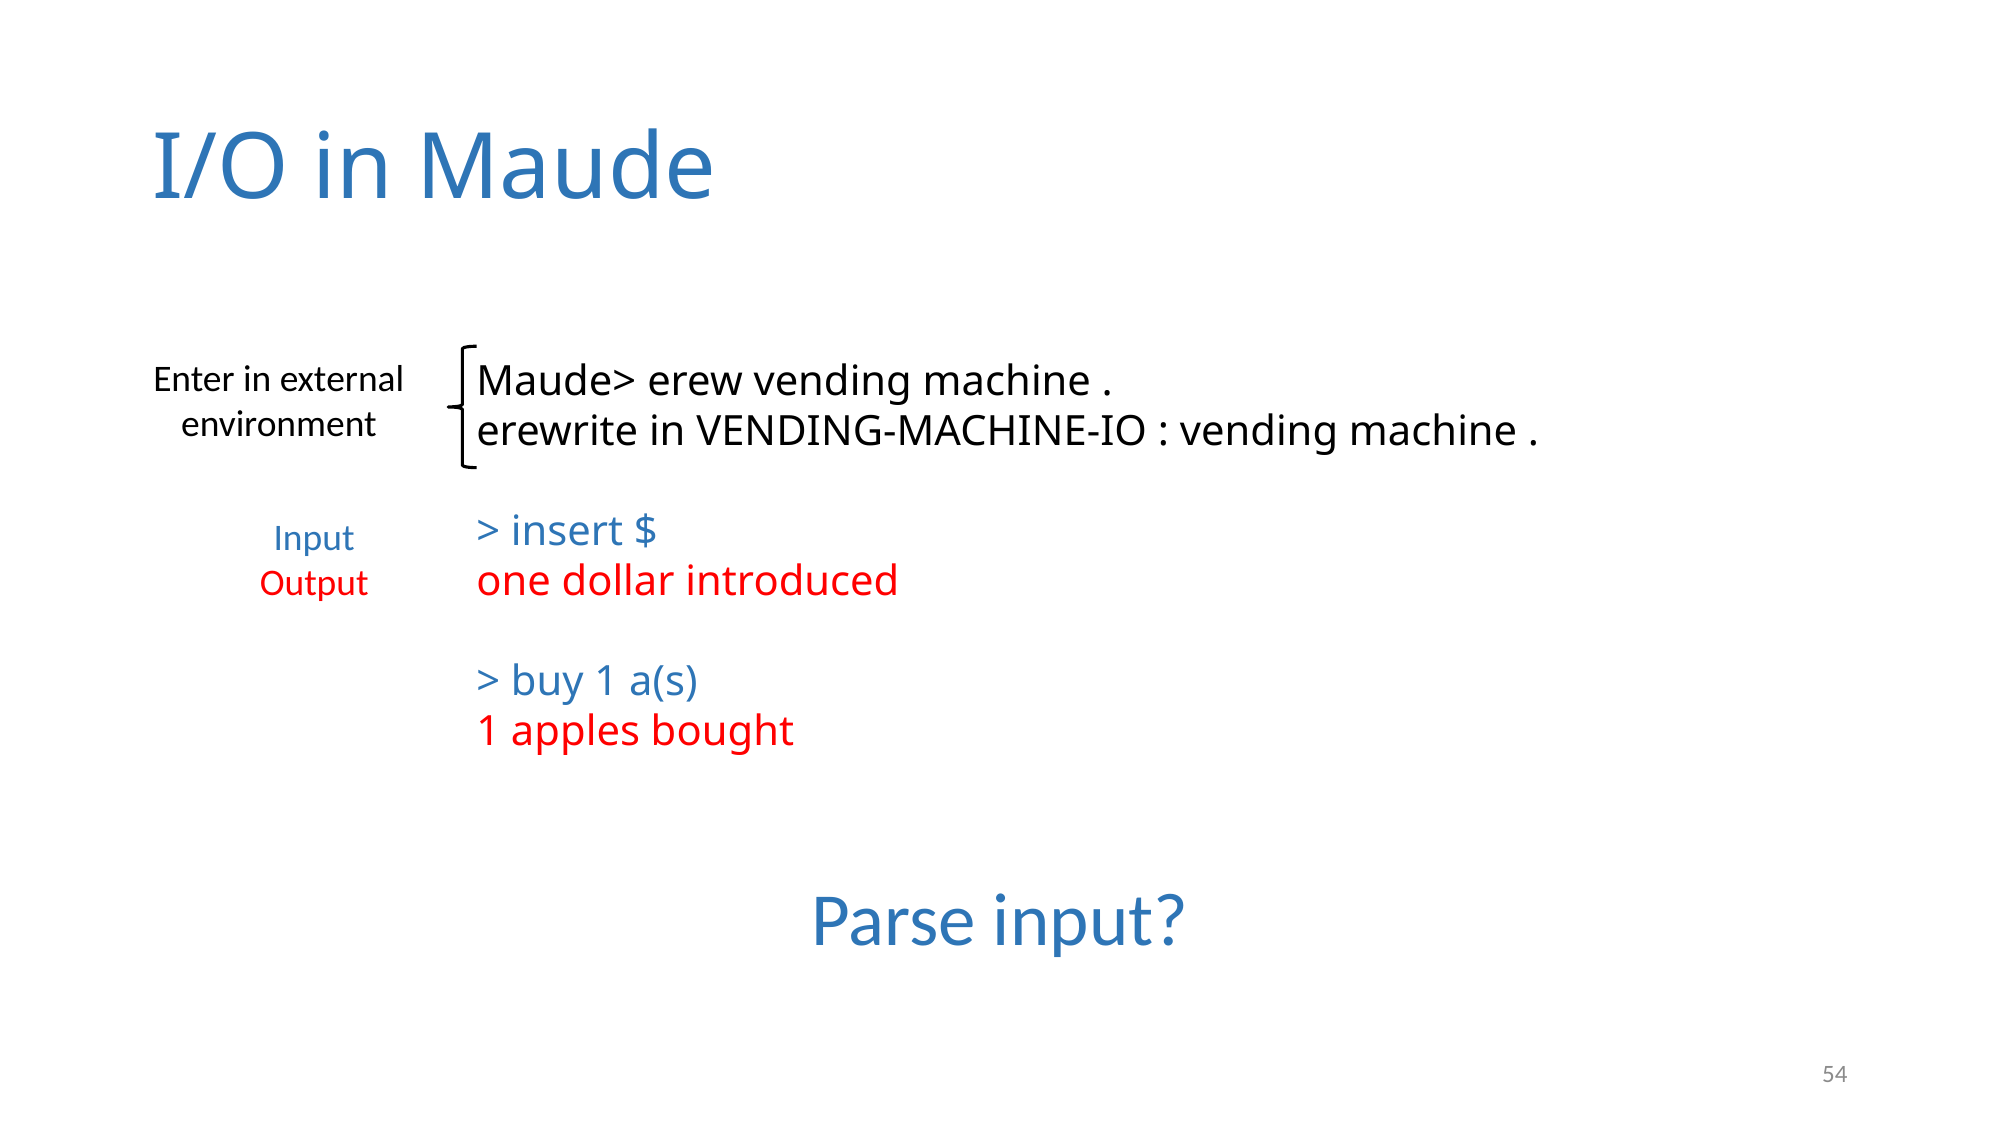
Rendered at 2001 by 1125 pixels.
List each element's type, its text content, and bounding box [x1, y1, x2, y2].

text_box Input Output [151, 505, 477, 610]
text_box [447, 345, 477, 469]
text_box <number> [1412, 1042, 1863, 1103]
text_box Enter in external environment [116, 346, 442, 496]
text_box I/O in Maude [137, 59, 1863, 278]
text_box Parse input? [317, 862, 1682, 968]
text_box Maude> erew vending machine . erewrite in VENDING-MACHINE-IO : vending machine . > insert $ one dollar introduced > buy 1 a(s) 1 apples bought [461, 346, 1857, 762]
